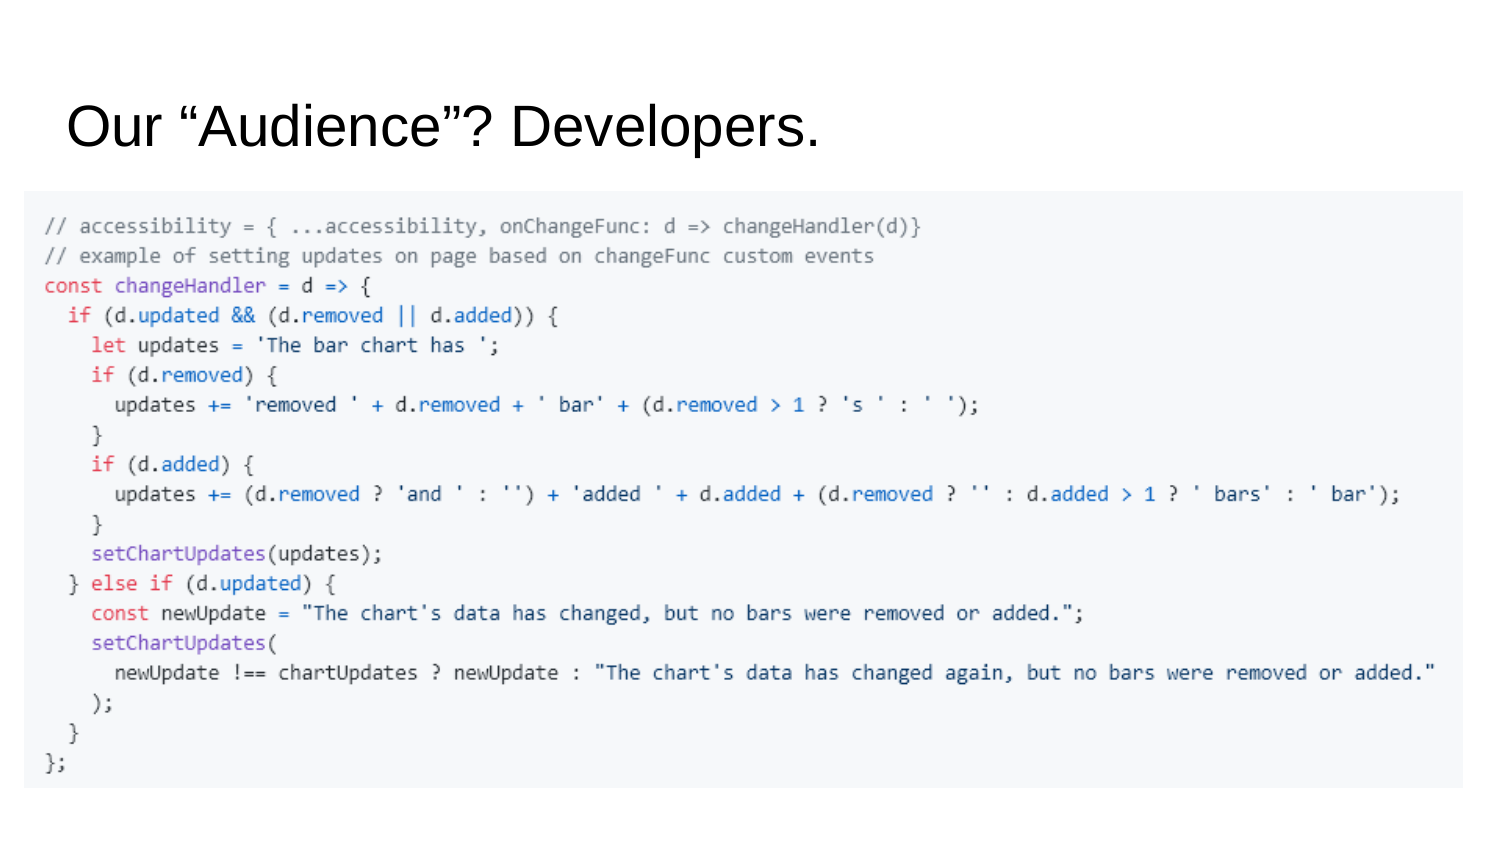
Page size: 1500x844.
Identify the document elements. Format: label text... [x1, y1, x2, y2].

title Our “Audience”? Developers. [51, 72, 1449, 167]
picture [24, 191, 1463, 788]
